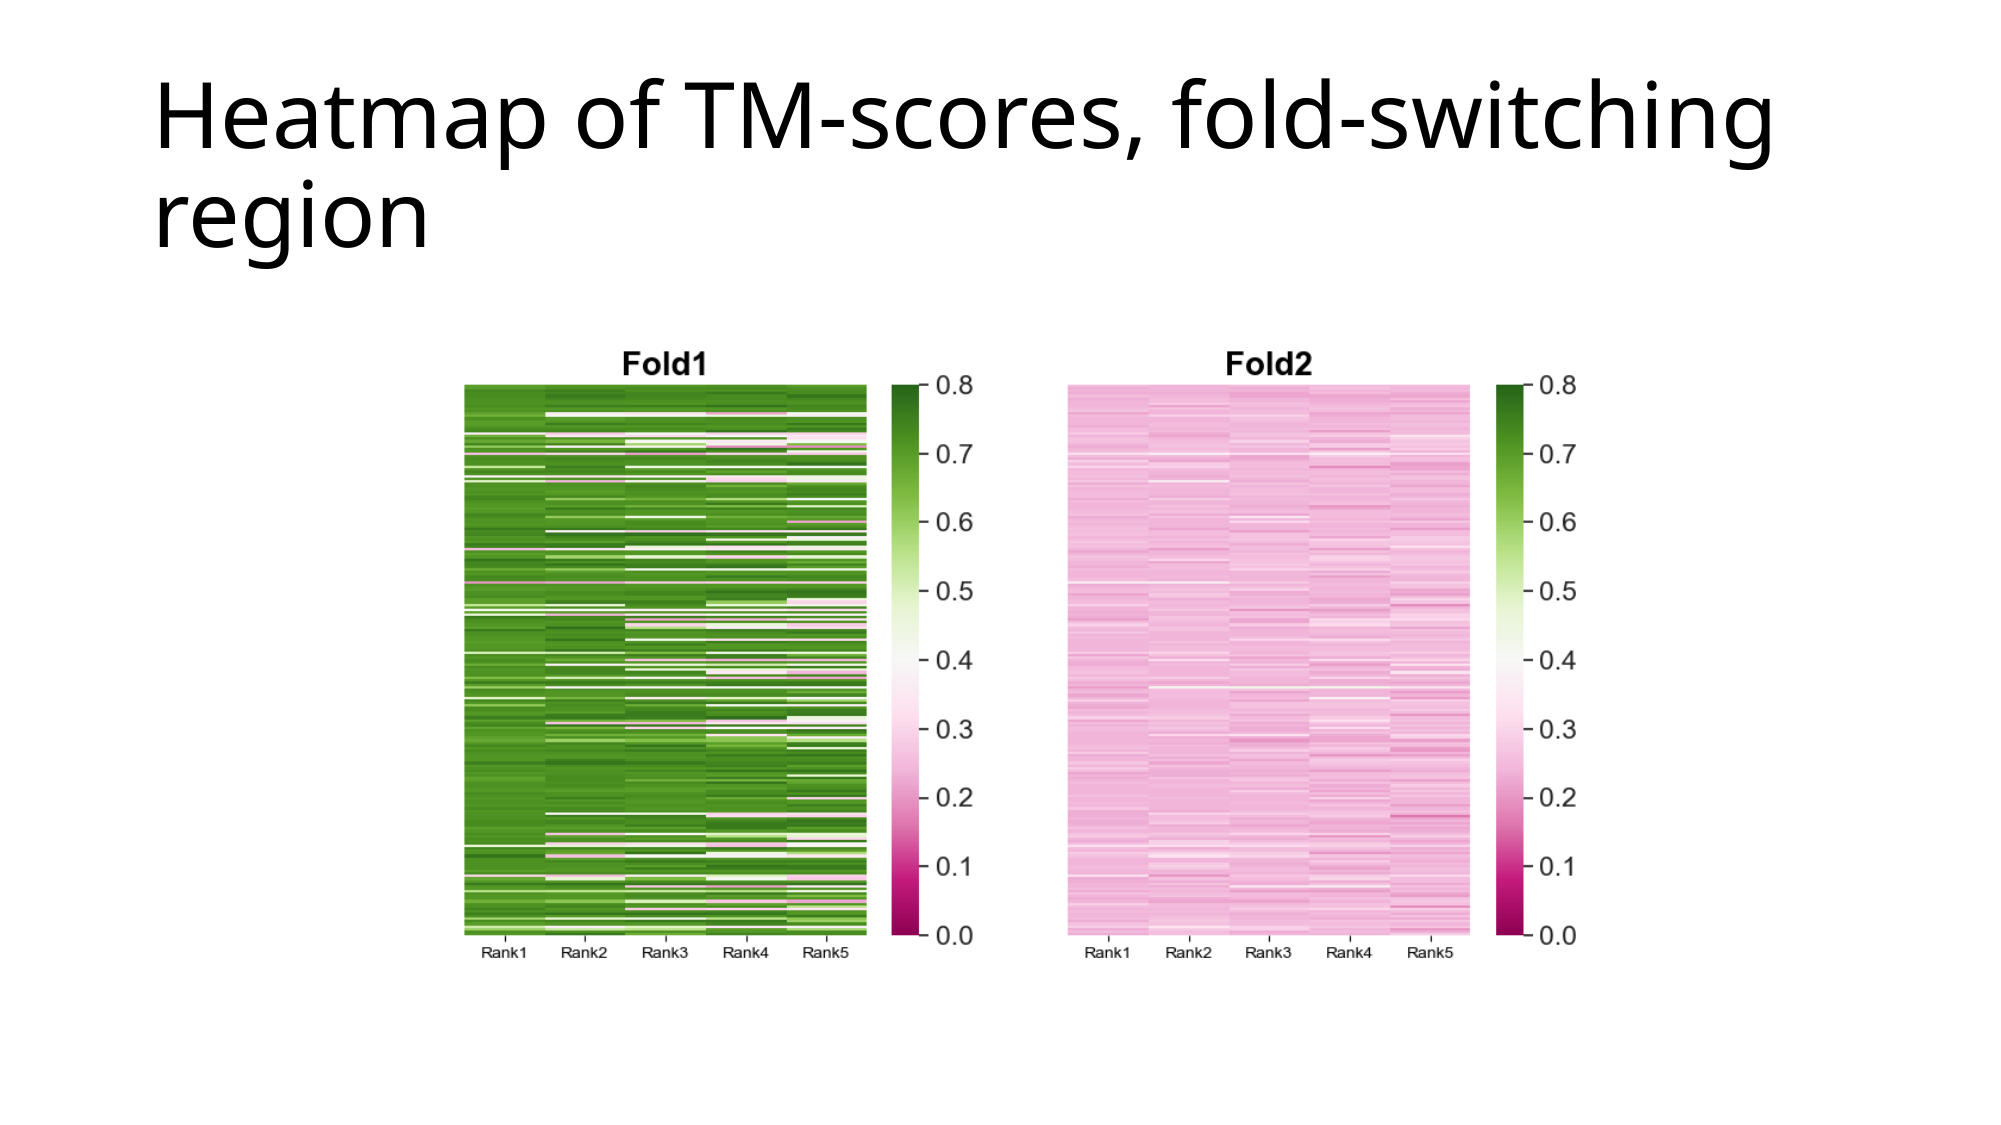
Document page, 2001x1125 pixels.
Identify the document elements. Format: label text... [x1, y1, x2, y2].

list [423, 333, 1614, 978]
title Heatmap of TM-scores, fold-switching region [137, 59, 1863, 278]
